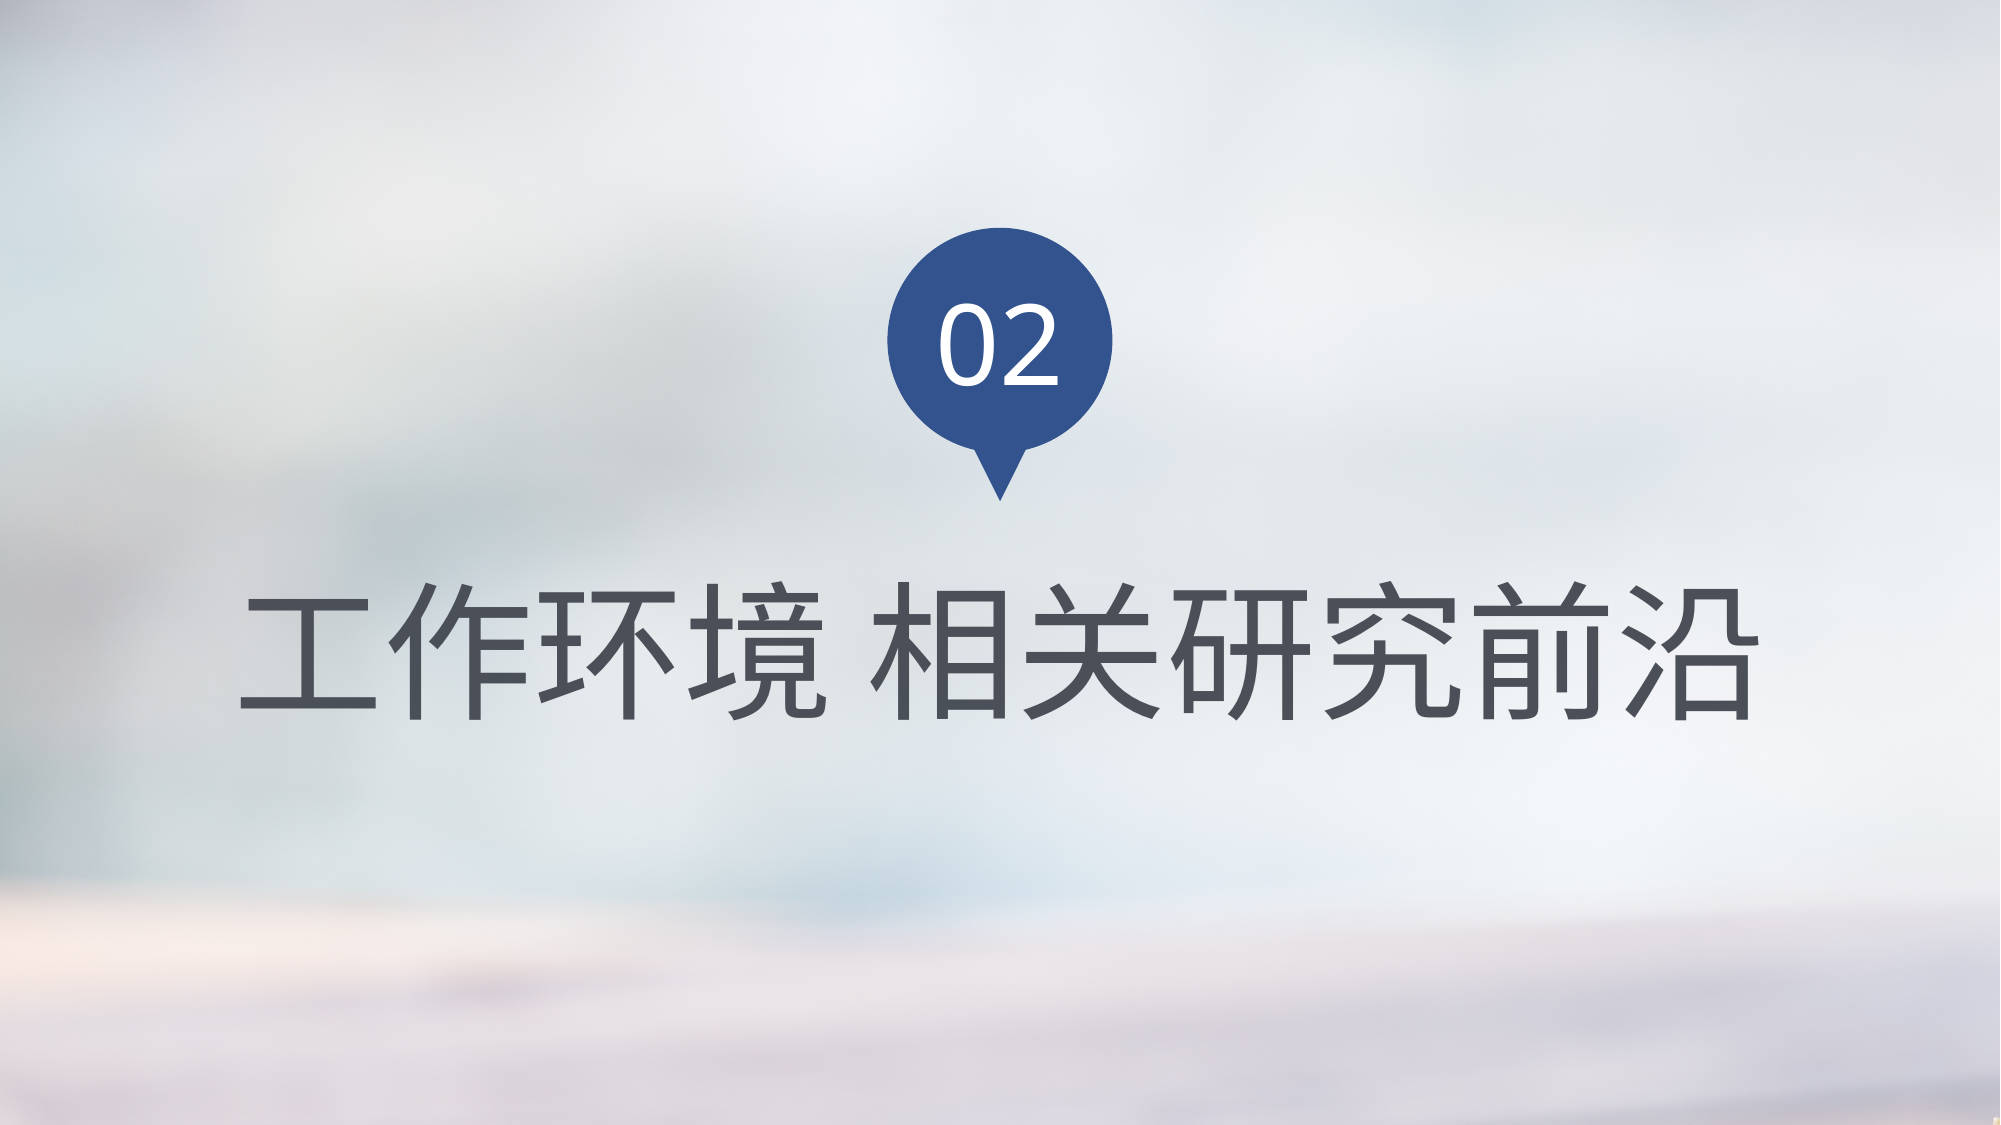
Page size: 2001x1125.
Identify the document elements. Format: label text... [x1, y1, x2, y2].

text_box 工作环境 相关研究前沿 [218, 550, 1782, 746]
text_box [887, 227, 1113, 502]
picture [0, 0, 2000, 1125]
